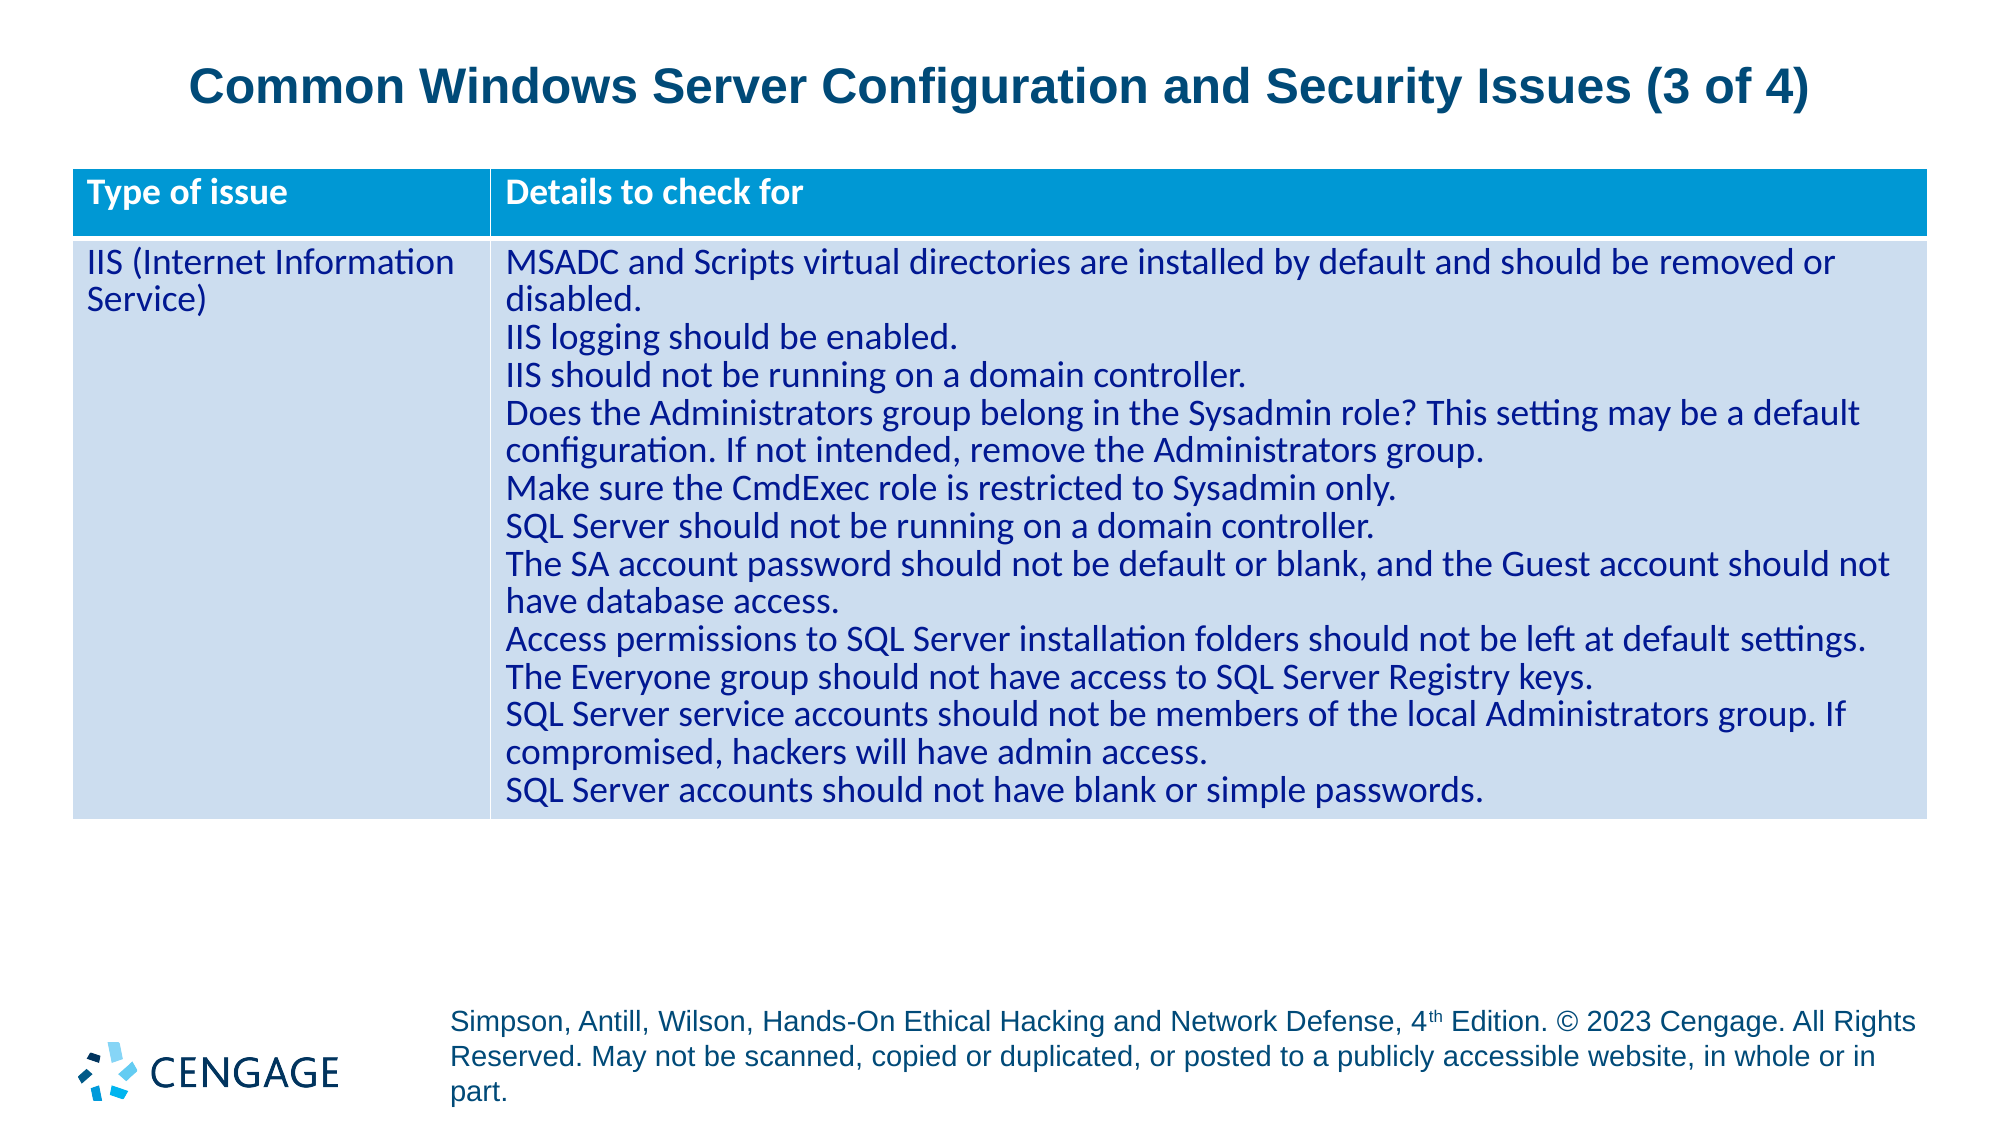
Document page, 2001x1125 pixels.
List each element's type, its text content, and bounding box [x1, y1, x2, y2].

table_cell IIS (Internet Information Service) [73, 241, 490, 819]
table_cell MSADC and Scripts virtual directories are installed by default and should be removed or disabled. IIS logging should be enabled. IIS should not be running on a domain controller. Does the Administrators group belong in the Sysadmin role? This setting may be a default configuration. If not intended, remove the Administrators group. Make sure the CmdExec role is restricted to Sysadmin only. SQL Server should not be running on a domain controller. The SA account password should not be default or blank, and the Guest account should not have database access. Access permissions to SQL Server installation folders should not be left at default settings. The Everyone group should not have access to SQL Server Registry keys. SQL Server service accounts should not be members of the local Administrators group. If compromised, hackers will have admin access. SQL Server accounts should not have blank or simple passwords. [491, 241, 1927, 819]
title Common Windows Server Configuration and Security Issues (3 of 4) [137, 59, 1863, 168]
table_header Details to check for [491, 169, 1927, 236]
table_header Type of issue [73, 169, 490, 236]
picture [78, 1042, 338, 1101]
